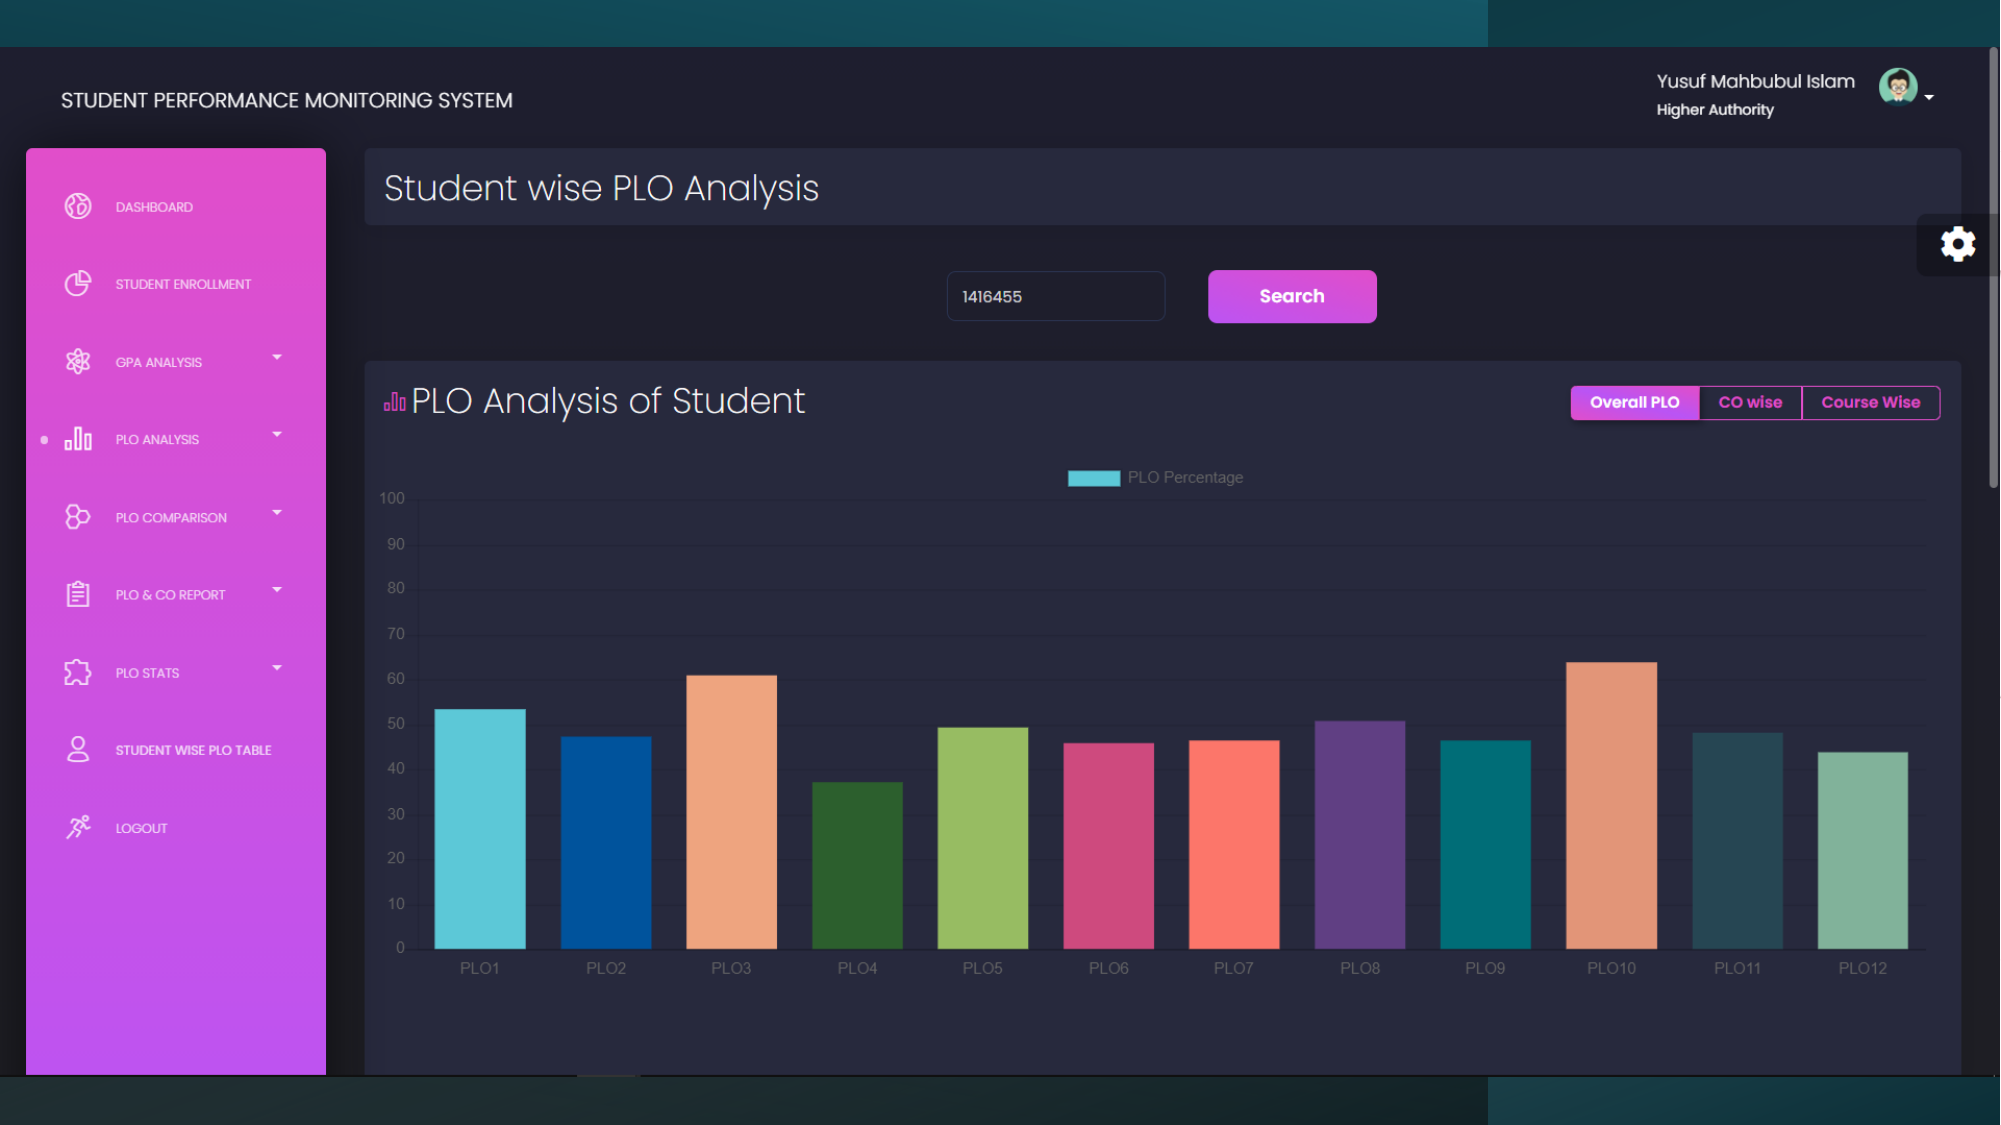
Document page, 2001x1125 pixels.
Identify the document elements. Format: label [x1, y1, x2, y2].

picture [0, 47, 2000, 1078]
text_box [0, 0, 1489, 47]
text_box [1489, 0, 2000, 47]
text_box [0, 1078, 2000, 1125]
